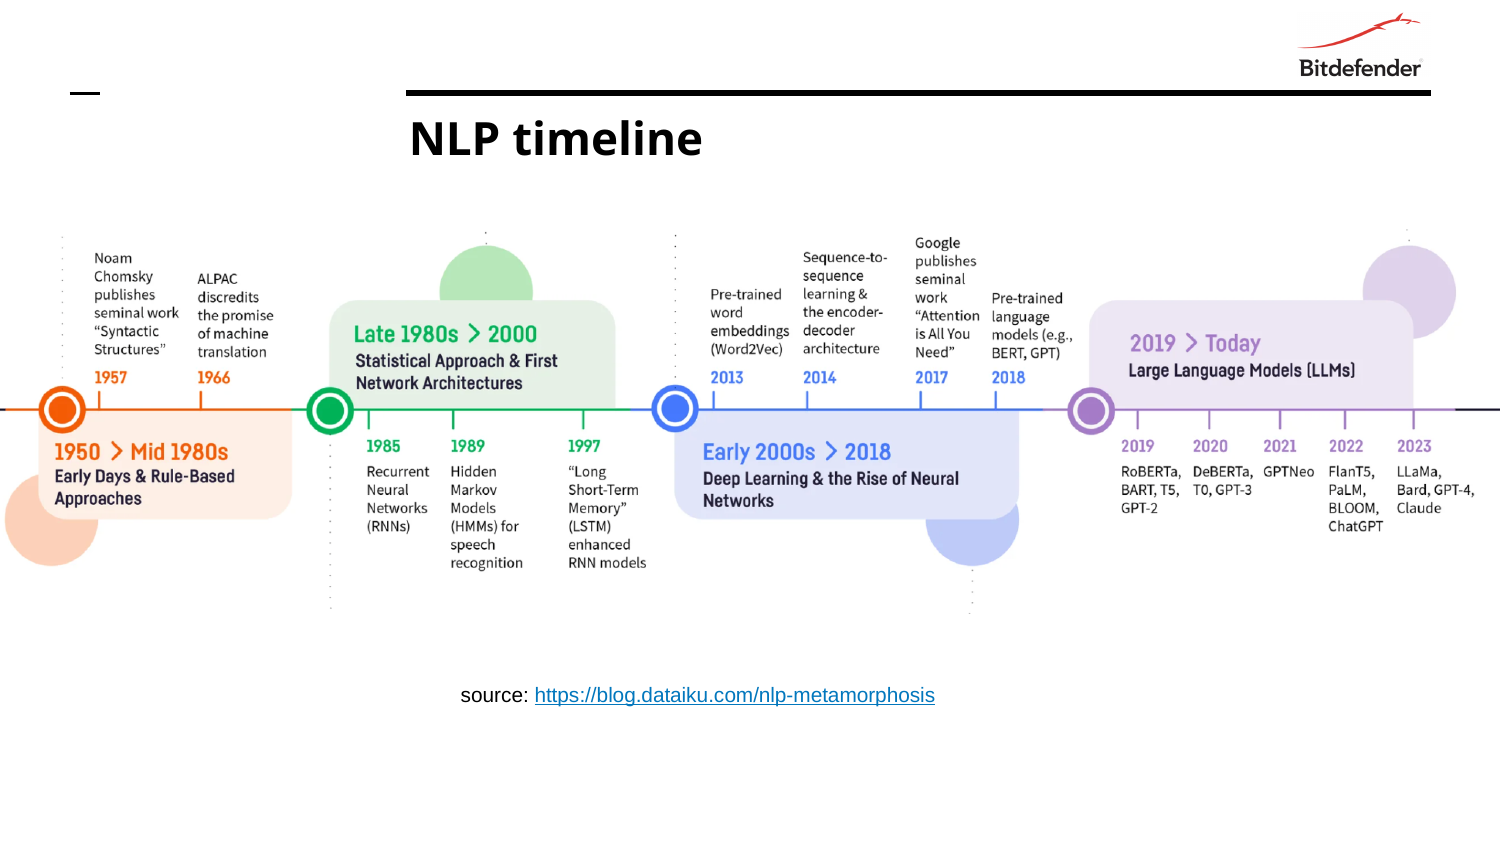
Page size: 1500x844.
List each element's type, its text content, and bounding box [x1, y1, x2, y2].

picture [0, 229, 1500, 615]
picture [1297, 12, 1431, 77]
title NLP timeline [393, 94, 1431, 199]
text_box source: https://blog.dataiku.com/nlp-metamorphosis [445, 666, 954, 725]
